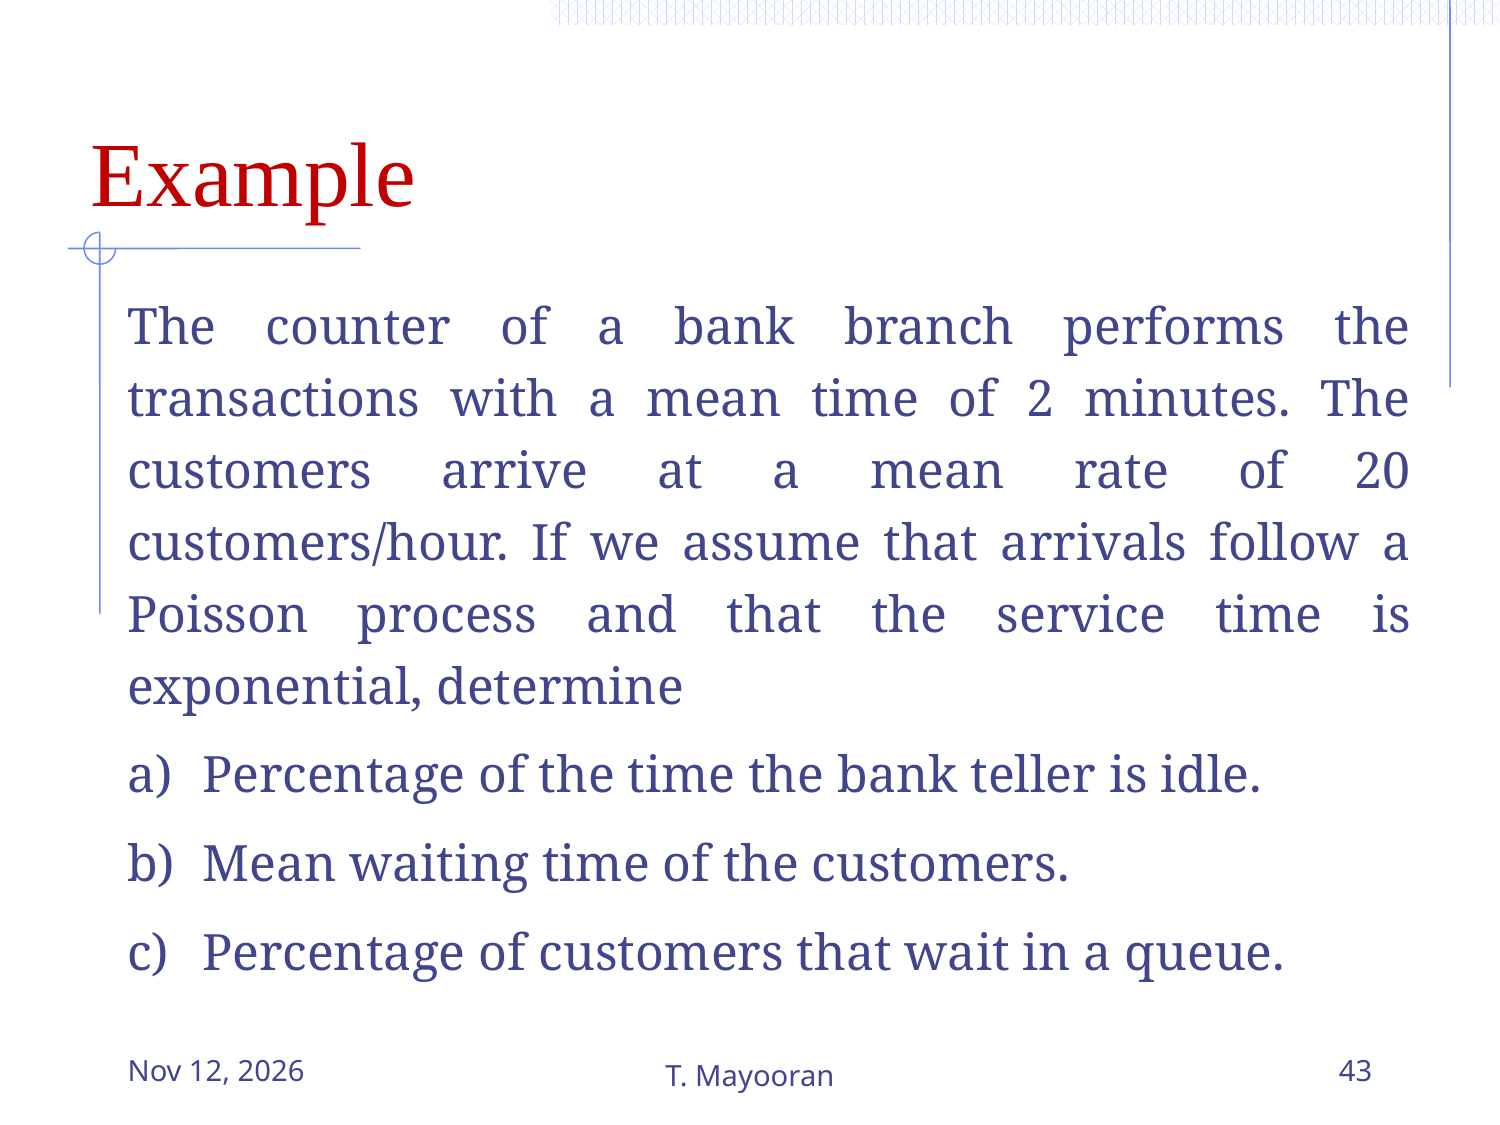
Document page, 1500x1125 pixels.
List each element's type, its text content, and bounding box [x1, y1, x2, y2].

text_box The counter of a bank branch performs the transactions with a mean time of 2 minutes. The customers arrive at a mean rate of 20 customers/hour. If we assume that arrivals follow a Poisson process and that the service time is exponential, determine Percentage of the time the bank teller is idle. Mean waiting time of the customers. Percentage of customers that wait in a queue. [112, 275, 1426, 988]
slide_number 43 [1074, 1024, 1388, 1101]
slide_number 11-Jul-23 [112, 1024, 426, 1101]
text_box Example [75, 45, 1426, 233]
footer T. Mayooran [512, 1024, 988, 1101]
